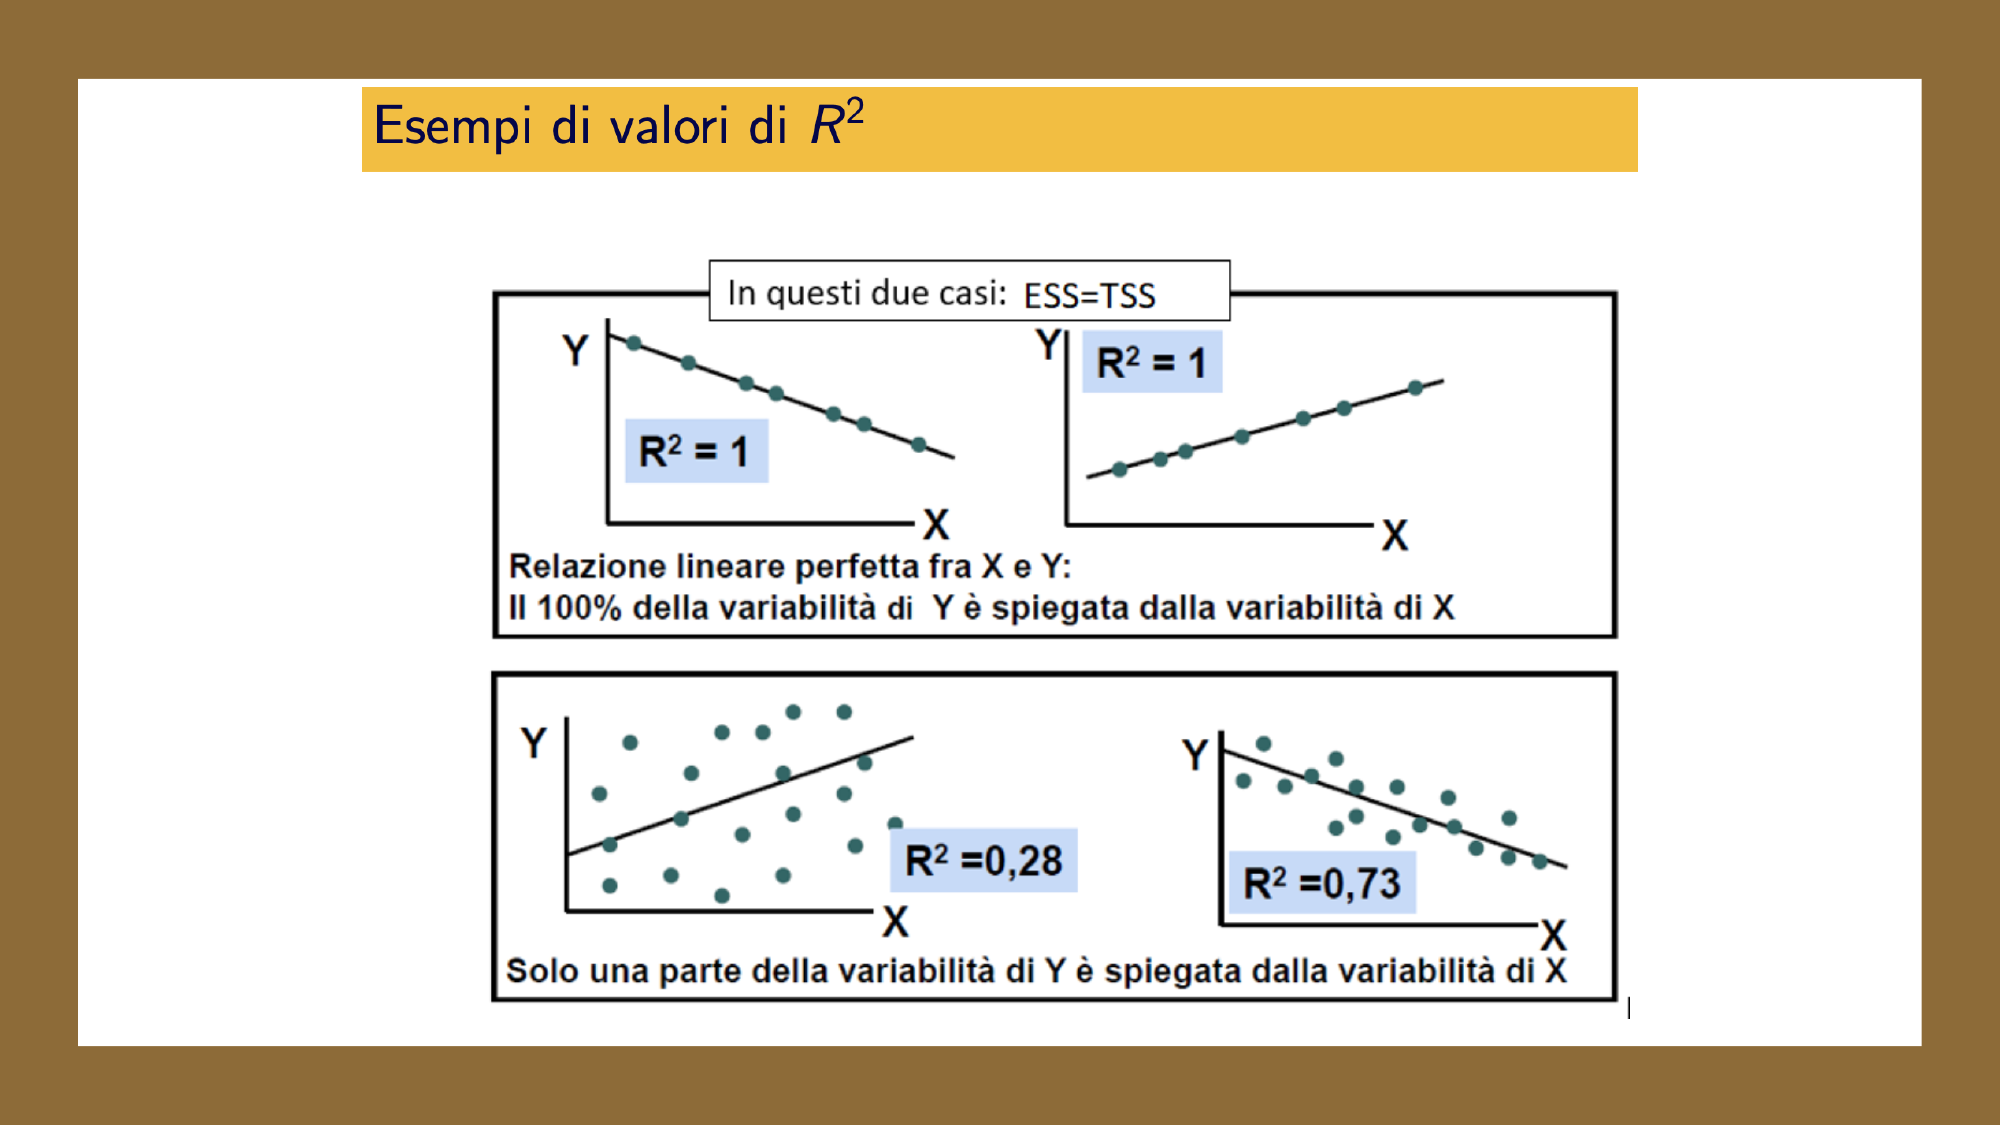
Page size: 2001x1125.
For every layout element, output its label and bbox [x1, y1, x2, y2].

text_box [77, 77, 1923, 1048]
text_box [0, 0, 2000, 1125]
picture [361, 87, 1638, 1038]
